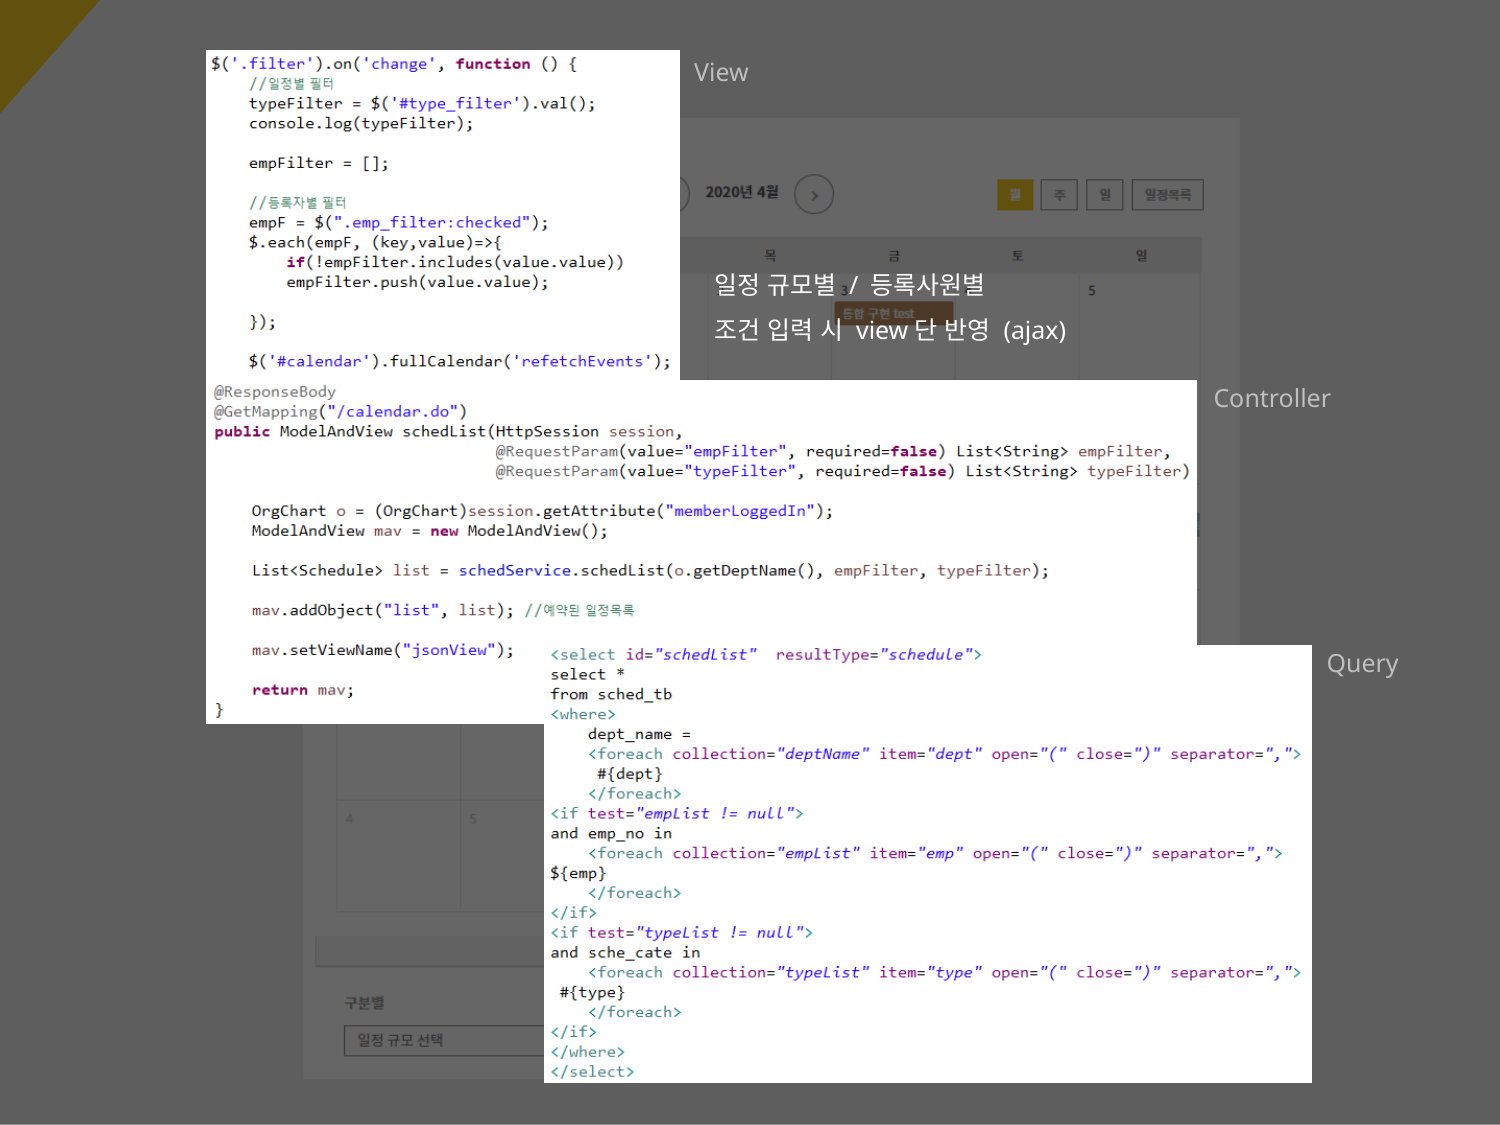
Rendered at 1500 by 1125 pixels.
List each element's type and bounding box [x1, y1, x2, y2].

text_box [0, 0, 1500, 1125]
text_box [544, 624, 1500, 1083]
text_box [206, 33, 1212, 360]
text_box [206, 360, 1500, 724]
